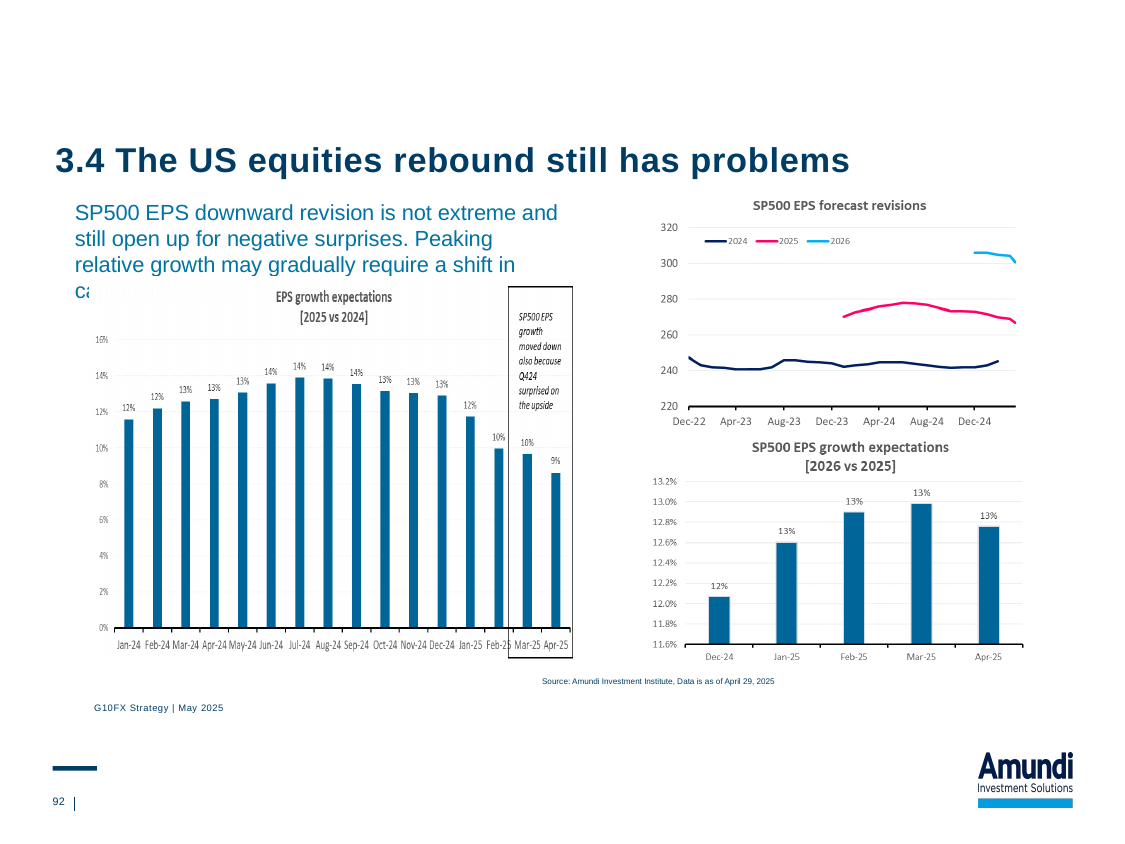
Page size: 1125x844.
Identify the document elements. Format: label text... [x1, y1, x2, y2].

text_box Source: Amundi Investment Institute, Data is as of April 29, 2025 [541, 669, 896, 693]
list SP500 EPS downward revision is not extreme and still open up for negative surprises. Peaking relative growth may gradually require a shift in capital allocation [74, 224, 566, 272]
slide_number 92 [52, 794, 75, 817]
picture [89, 276, 579, 661]
picture [978, 752, 1073, 798]
picture [644, 188, 1035, 670]
title 3.4 The US equities rebound still has problems [55, 142, 1043, 224]
footer G10FX Strategy | May 2025 [93, 701, 575, 719]
